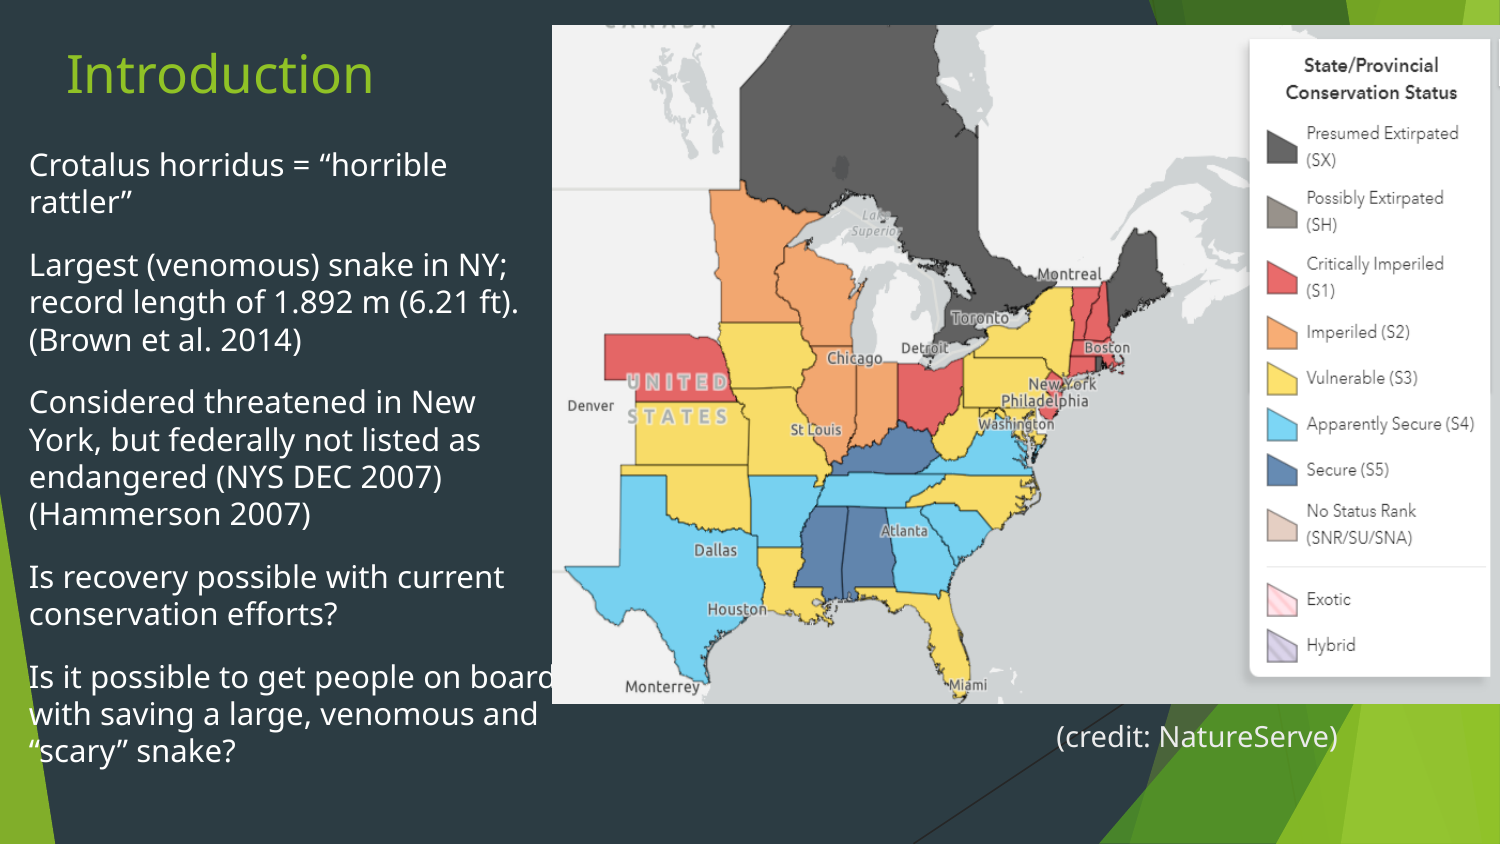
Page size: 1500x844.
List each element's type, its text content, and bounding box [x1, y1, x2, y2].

list Crotalus horridus = “horrible rattler” Largest (venomous) snake in NY; record length of 1.892 m (6.21 ft). (Brown et al. 2014) Considered threatened in New York, but federally not listed as endangered (NYS DEC 2007) (Hammerson 2007) Is recovery possible with current conservation efforts? Is it possible to get people on board with saving a large, venomous and “scary” snake? [14, 130, 574, 844]
picture [552, 25, 1500, 704]
text_box (credit: NatureServe) [1041, 712, 1363, 768]
title Introduction [51, 25, 550, 120]
